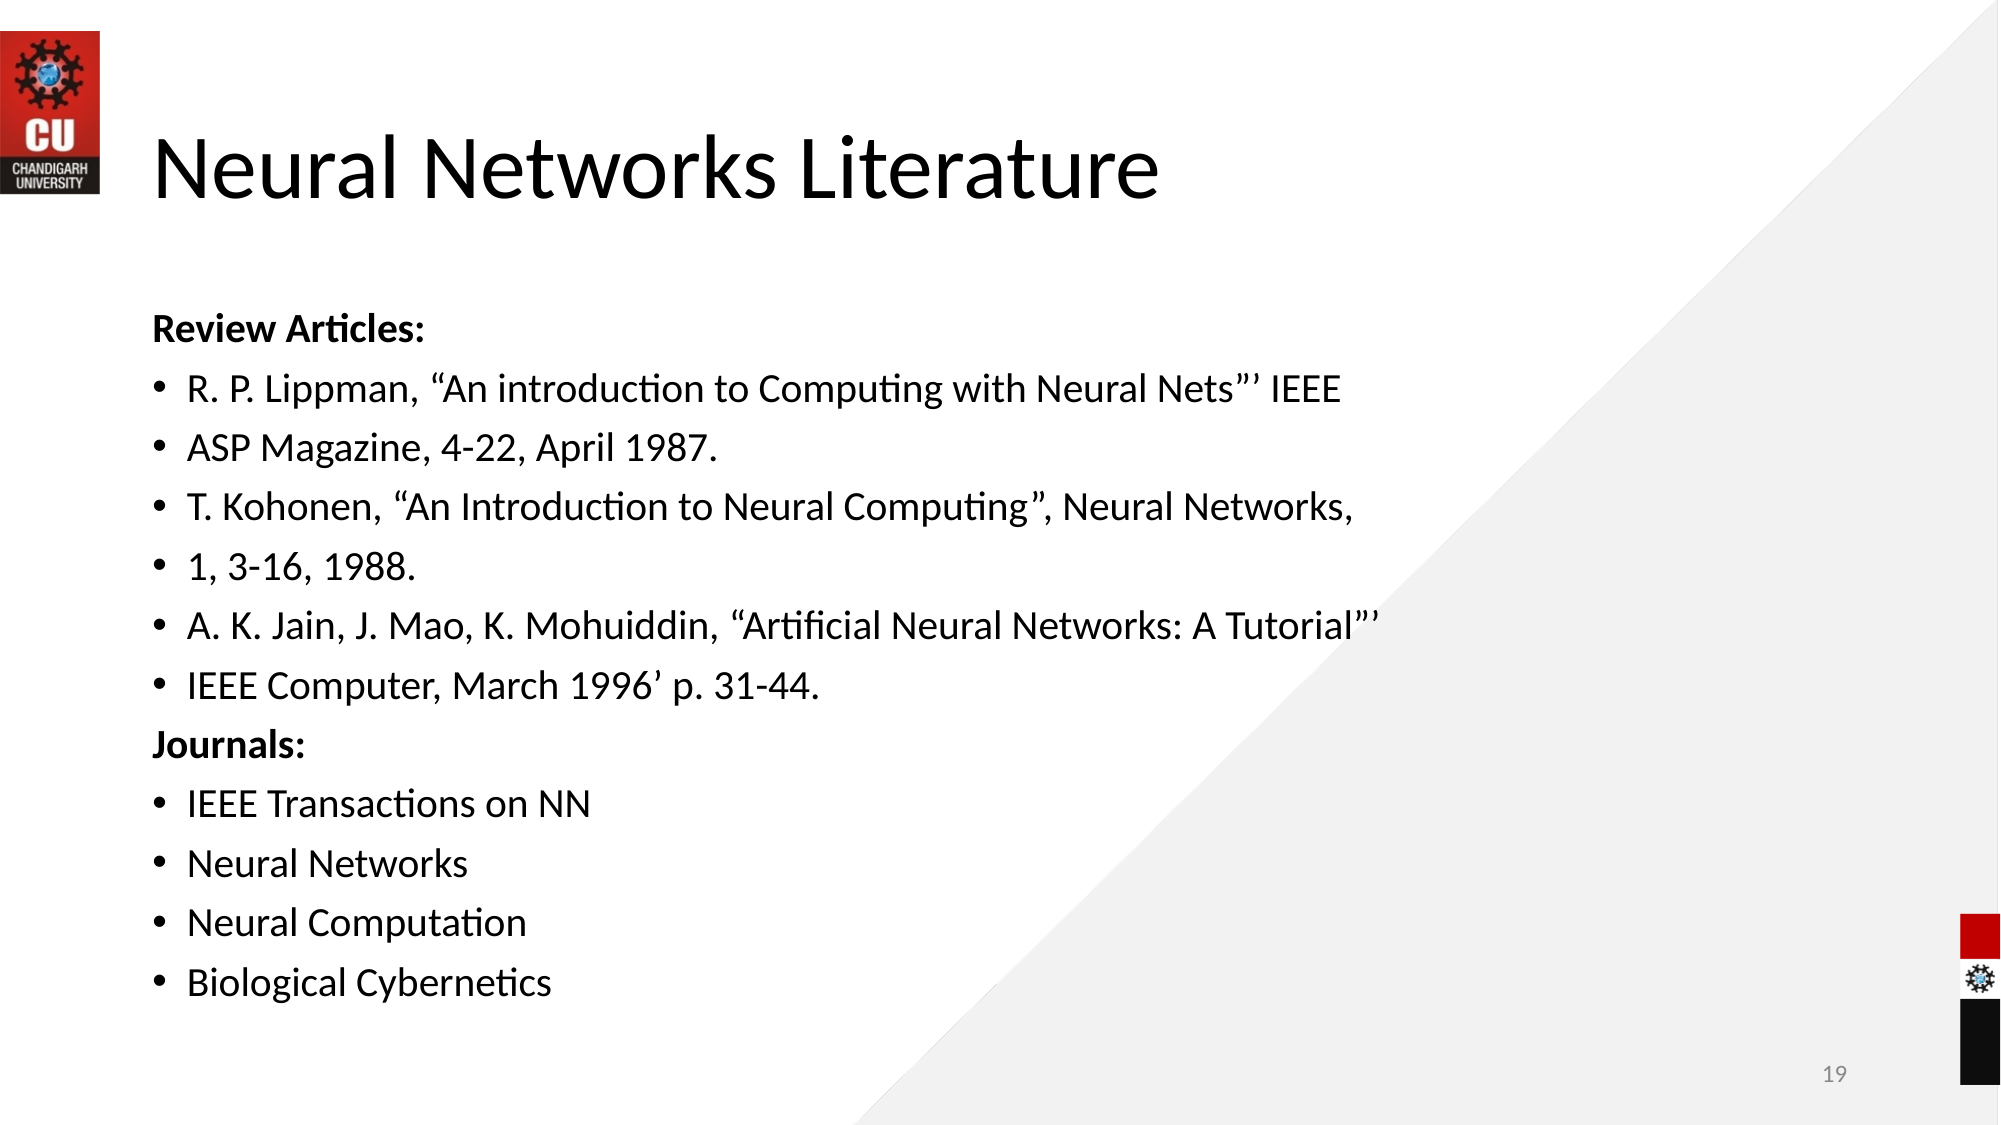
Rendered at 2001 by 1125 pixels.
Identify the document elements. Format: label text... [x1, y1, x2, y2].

list Review Articles: R. P. Lippman, “An introduction to Computing with Neural Nets”’ IEEE ASP Magazine, 4-22, April 1987. T. Kohonen, “An Introduction to Neural Computing”, Neural Networks, 1, 3-16, 1988. A. K. Jain, J. Mao, K. Mohuiddin, “Artificial Neural Networks: A Tutorial”’ IEEE Computer, March 1996’ p. 31-44. Journals: IEEE Transactions on NN Neural Networks Neural Computation Biological Cybernetics [137, 299, 1863, 1014]
title Neural Networks Literature [137, 59, 1863, 278]
picture [0, 0, 2001, 1125]
slide_number 19 [1412, 1042, 1863, 1103]
